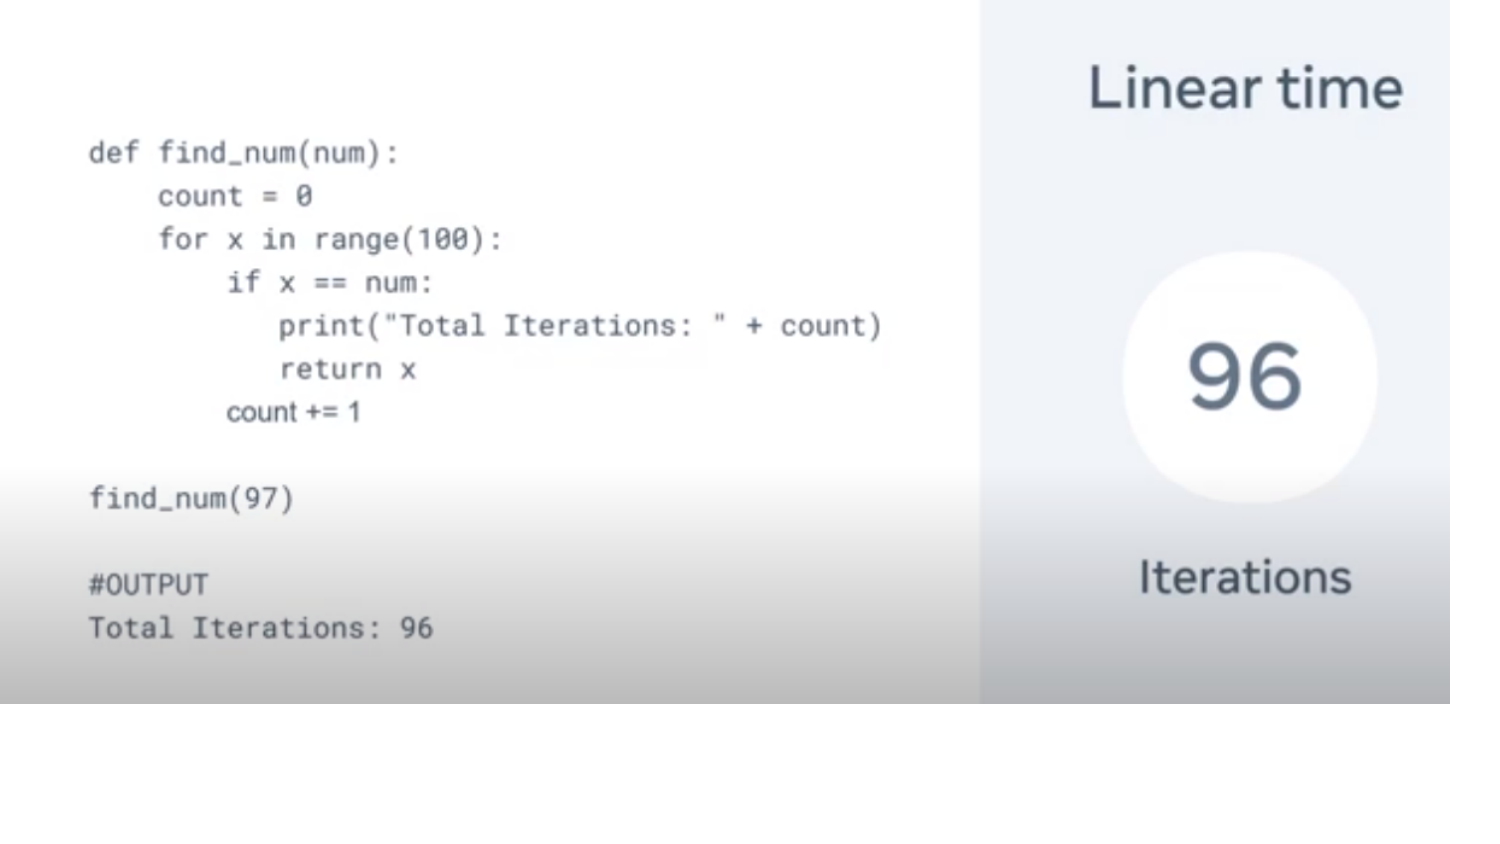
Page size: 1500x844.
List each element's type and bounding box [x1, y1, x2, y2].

picture [0, 0, 1451, 705]
